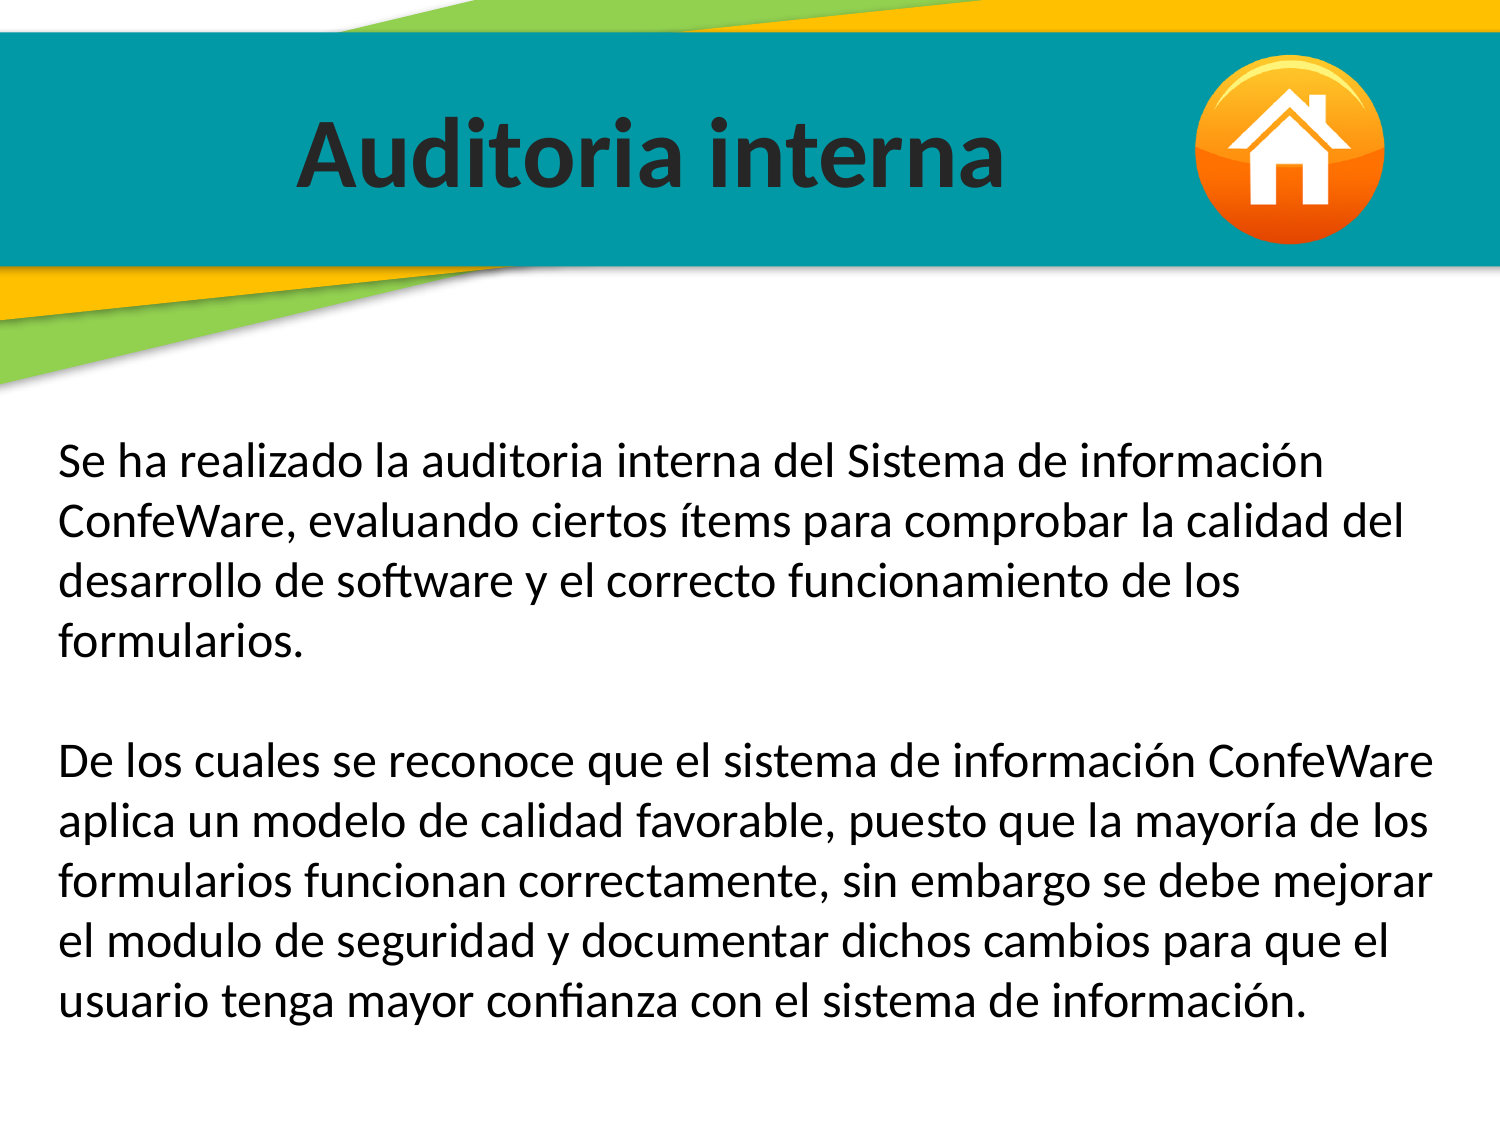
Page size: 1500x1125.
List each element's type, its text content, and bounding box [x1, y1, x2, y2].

text_box Se ha realizado la auditoria interna del Sistema de información ConfeWare, evaluando ciertos ítems para comprobar la calidad del desarrollo de software y el correcto funcionamiento de los formularios. De los cuales se reconoce que el sistema de información ConfeWare aplica un modelo de calidad favorable, puesto que la mayoría de los formularios funcionan correctamente, sin embargo se debe mejorar el modulo de seguridad y documentar dichos cambios para que el usuario tenga mayor confianza con el sistema de información. [43, 652, 366, 803]
picture [1172, 32, 1408, 267]
text_box Auditoria interna [577, 48, 728, 247]
